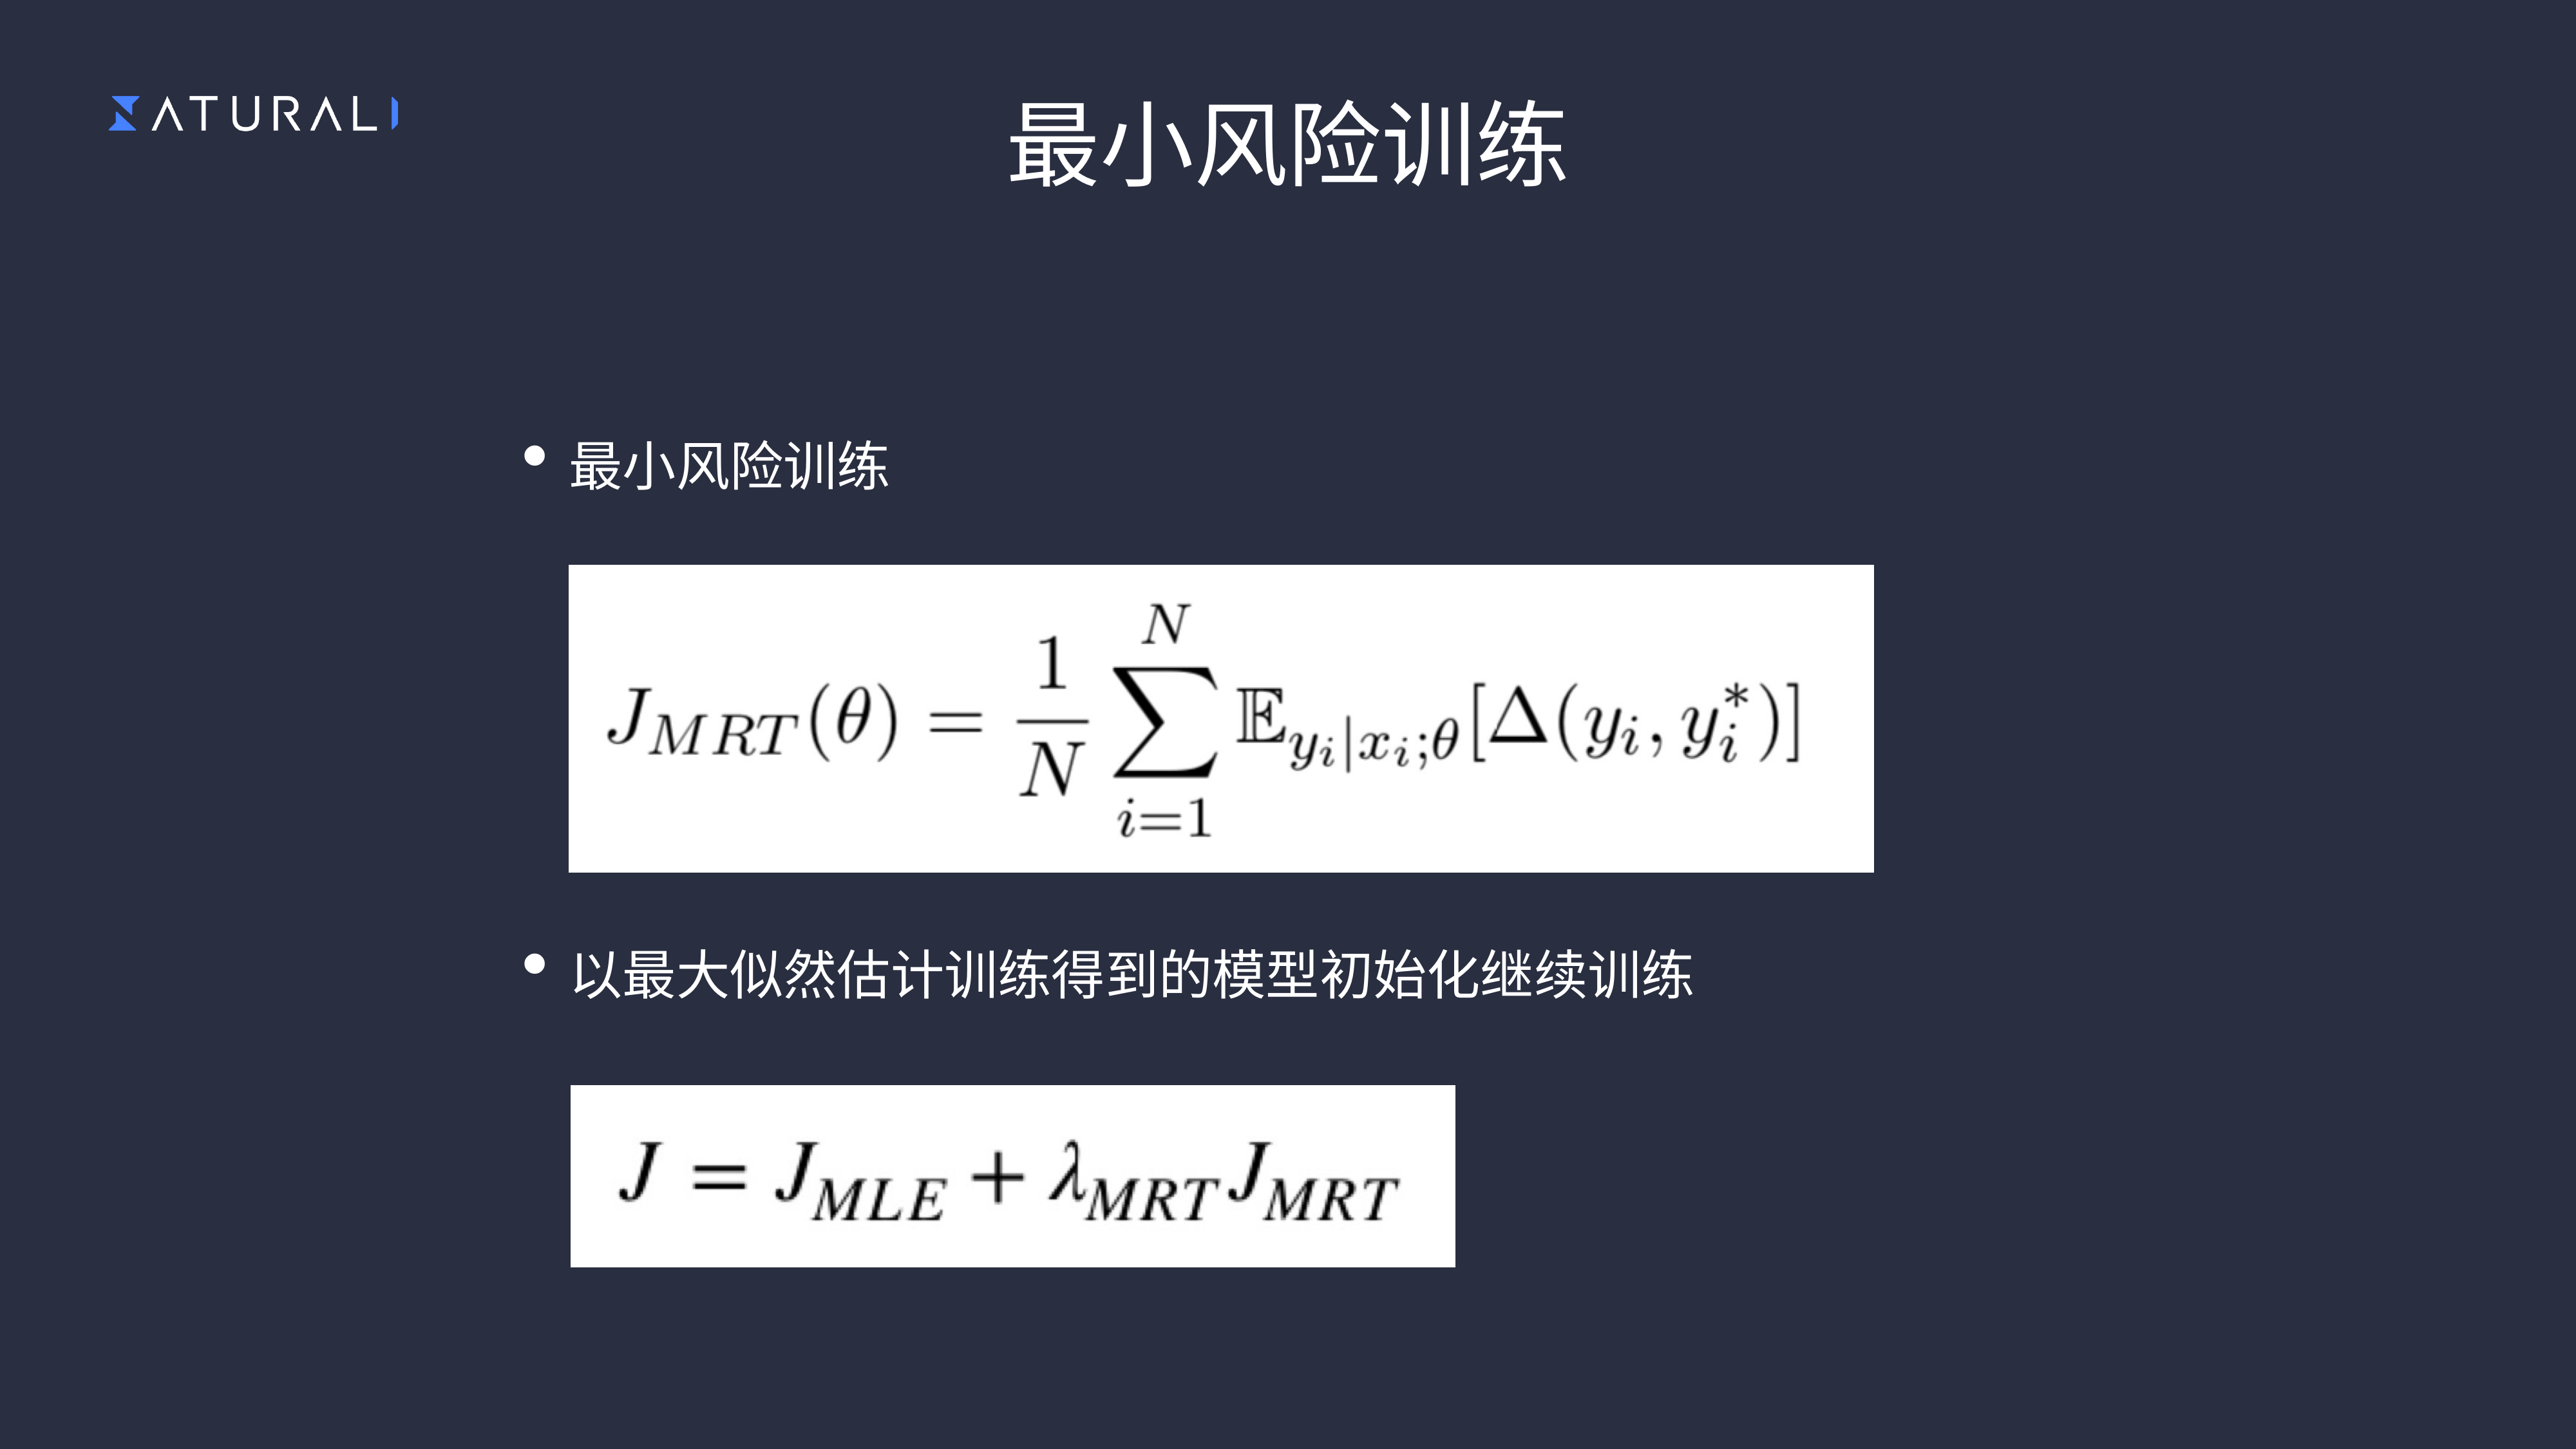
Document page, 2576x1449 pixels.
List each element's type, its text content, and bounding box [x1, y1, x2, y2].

picture [95, 82, 411, 144]
text_box 最小风险训练 [516, 396, 1690, 533]
text_box 以最大似然估计训练得到的模型初始化继续训练 [516, 904, 2541, 1041]
picture [569, 565, 1874, 873]
text_box 最小风险训练 [1002, 81, 1574, 203]
picture [571, 1085, 1456, 1268]
